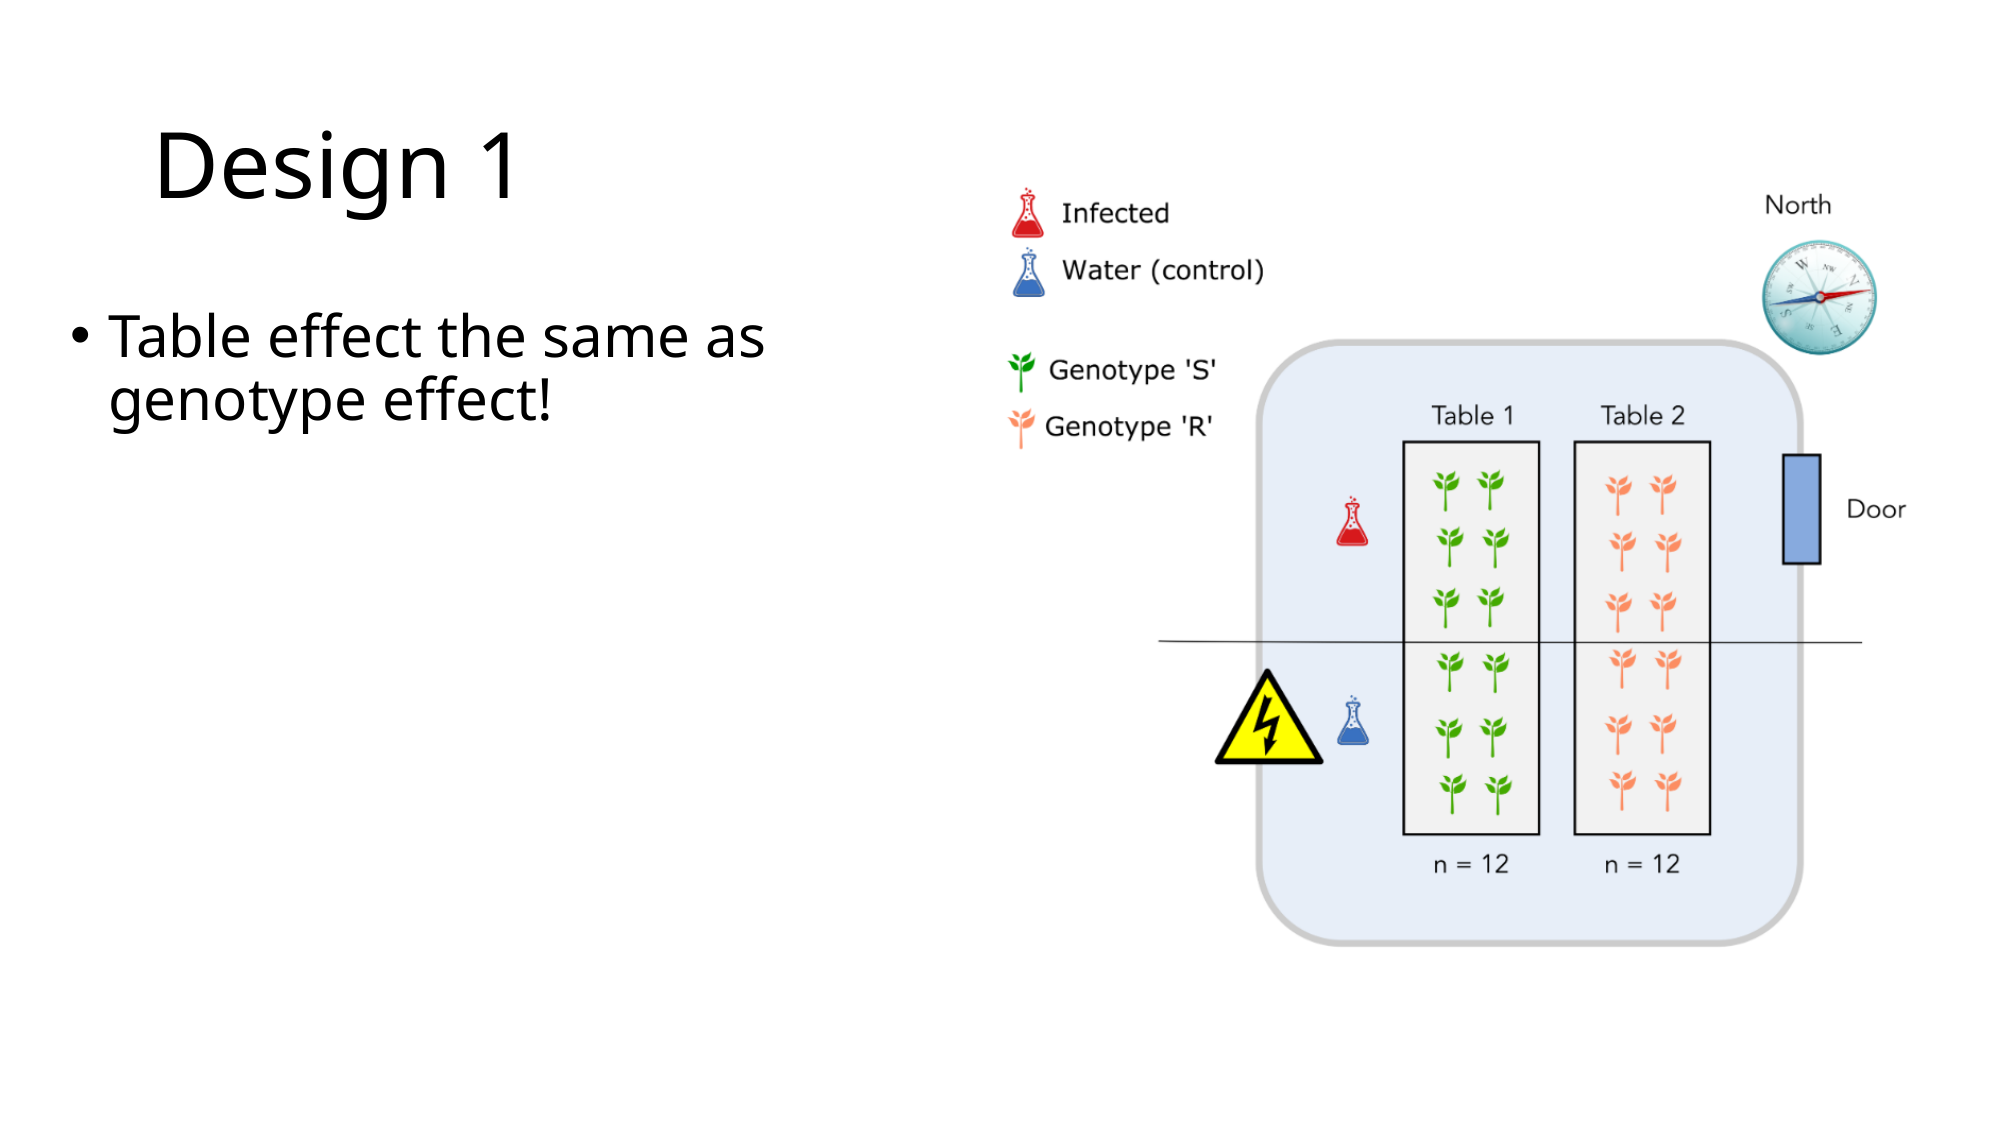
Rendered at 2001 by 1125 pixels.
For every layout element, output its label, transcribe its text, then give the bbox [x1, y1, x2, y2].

list Table effect the same as genotype effect! [55, 299, 895, 1014]
title Design 1 [137, 59, 1863, 278]
picture [975, 141, 1945, 983]
